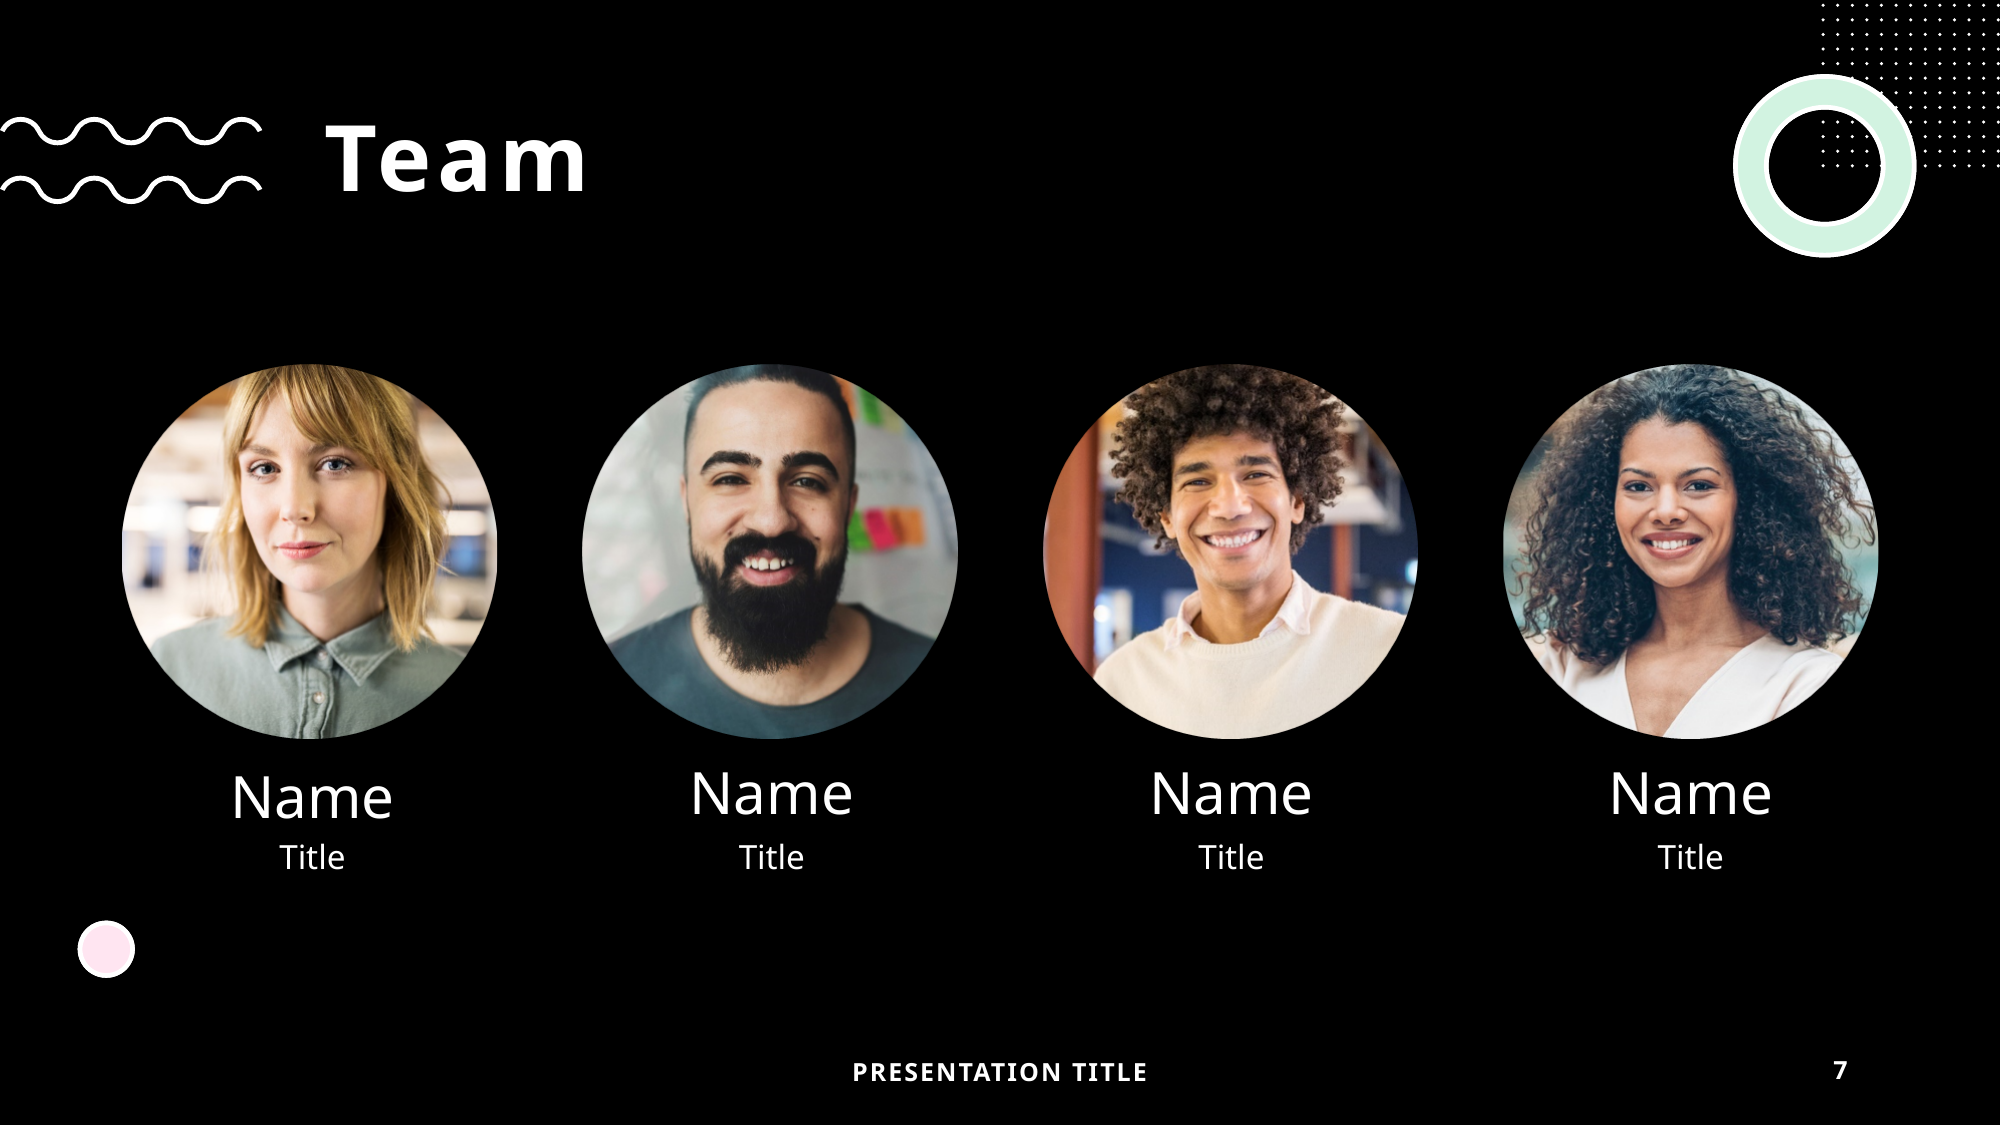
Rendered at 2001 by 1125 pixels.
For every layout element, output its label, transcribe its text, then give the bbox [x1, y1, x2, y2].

title Team [309, 28, 998, 219]
list Name [1043, 765, 1419, 826]
picture [1503, 363, 1879, 739]
list Title [1503, 828, 1879, 889]
picture [122, 363, 498, 739]
picture [582, 363, 958, 739]
list Name [125, 765, 500, 826]
list Name [1503, 765, 1879, 826]
list Title [1043, 828, 1419, 889]
list Title [125, 828, 500, 889]
list Name [584, 765, 960, 826]
footer PRESENTATION TITLE [662, 1041, 1338, 1102]
list Title [584, 828, 960, 889]
slide_number 7 [1412, 1041, 1863, 1102]
picture [1042, 363, 1418, 739]
